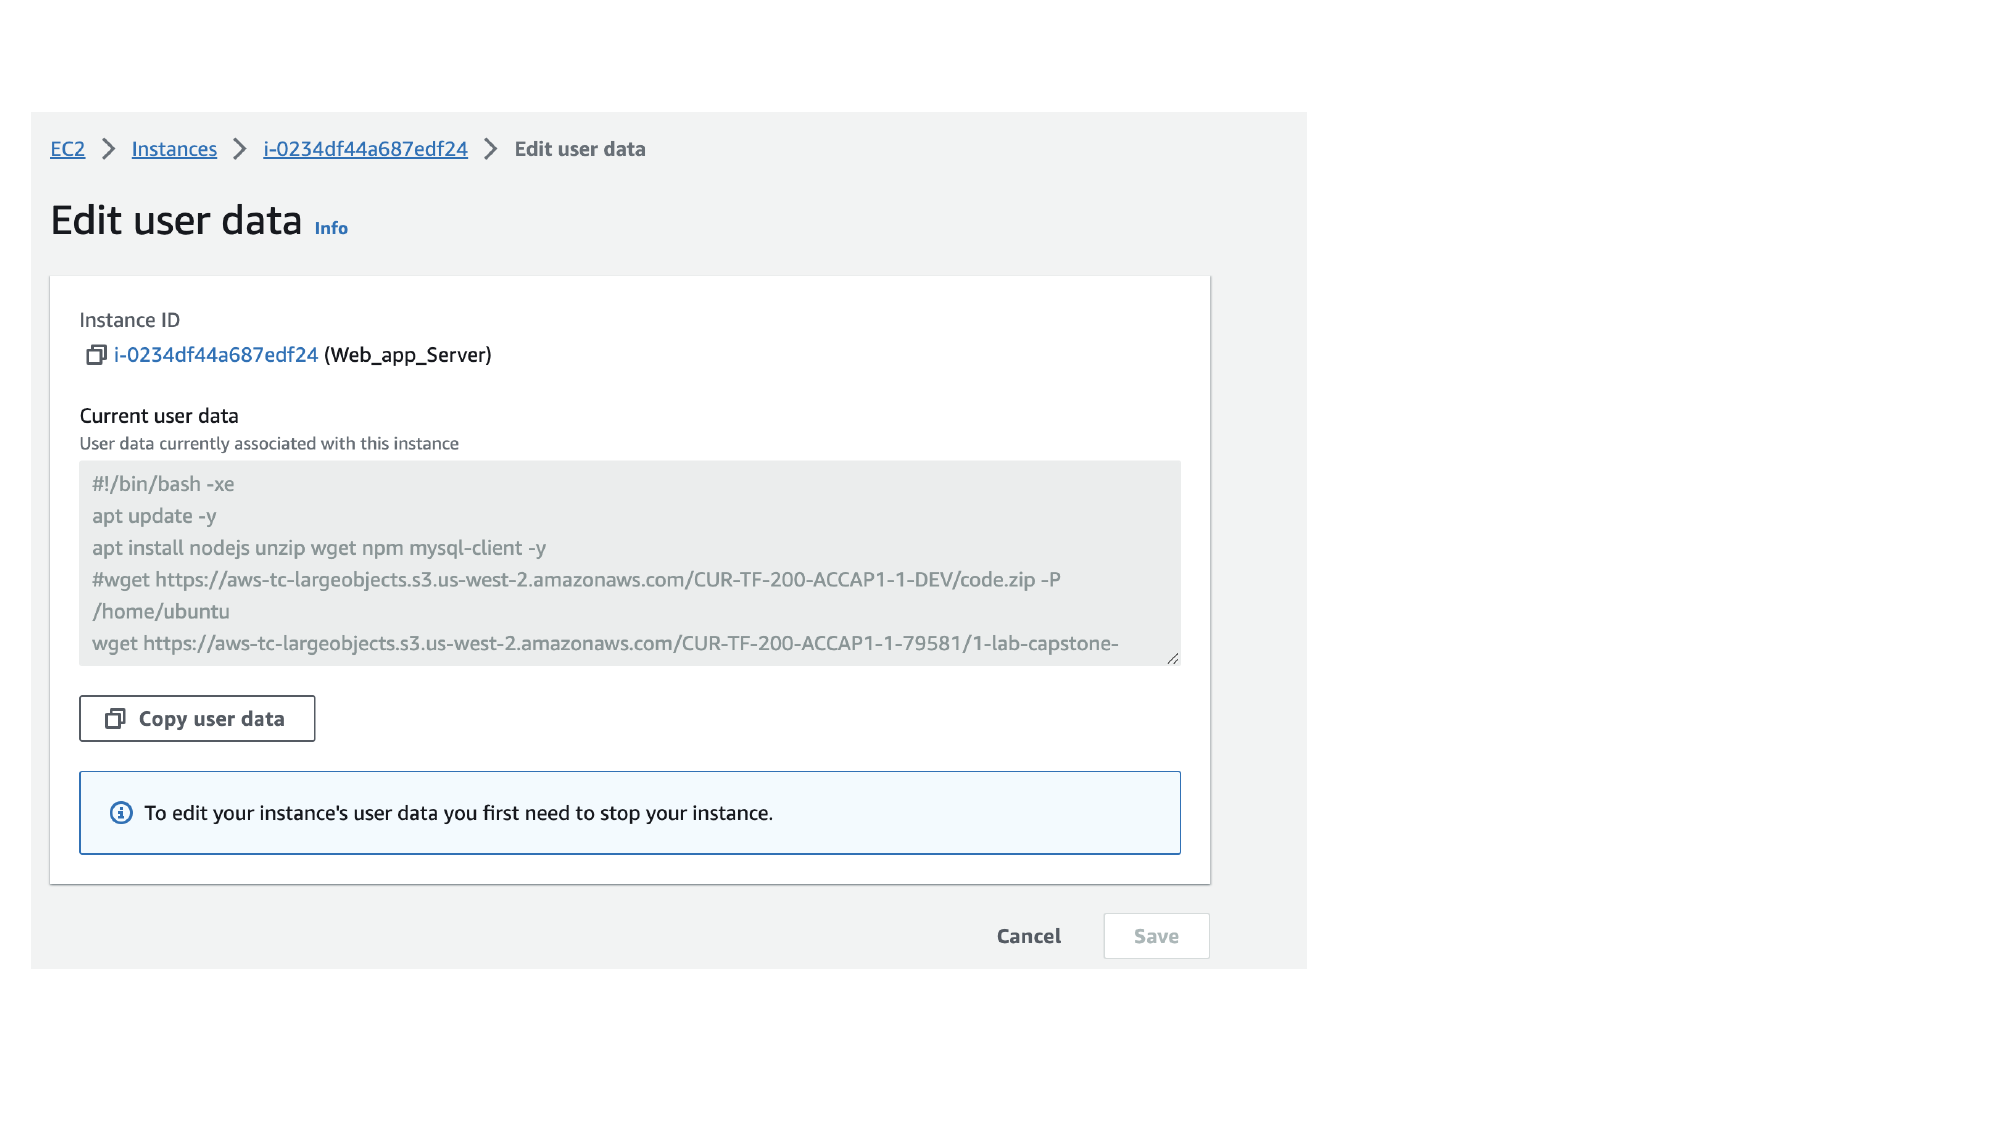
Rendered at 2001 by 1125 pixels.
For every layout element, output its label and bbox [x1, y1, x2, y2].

picture [31, 112, 1307, 969]
